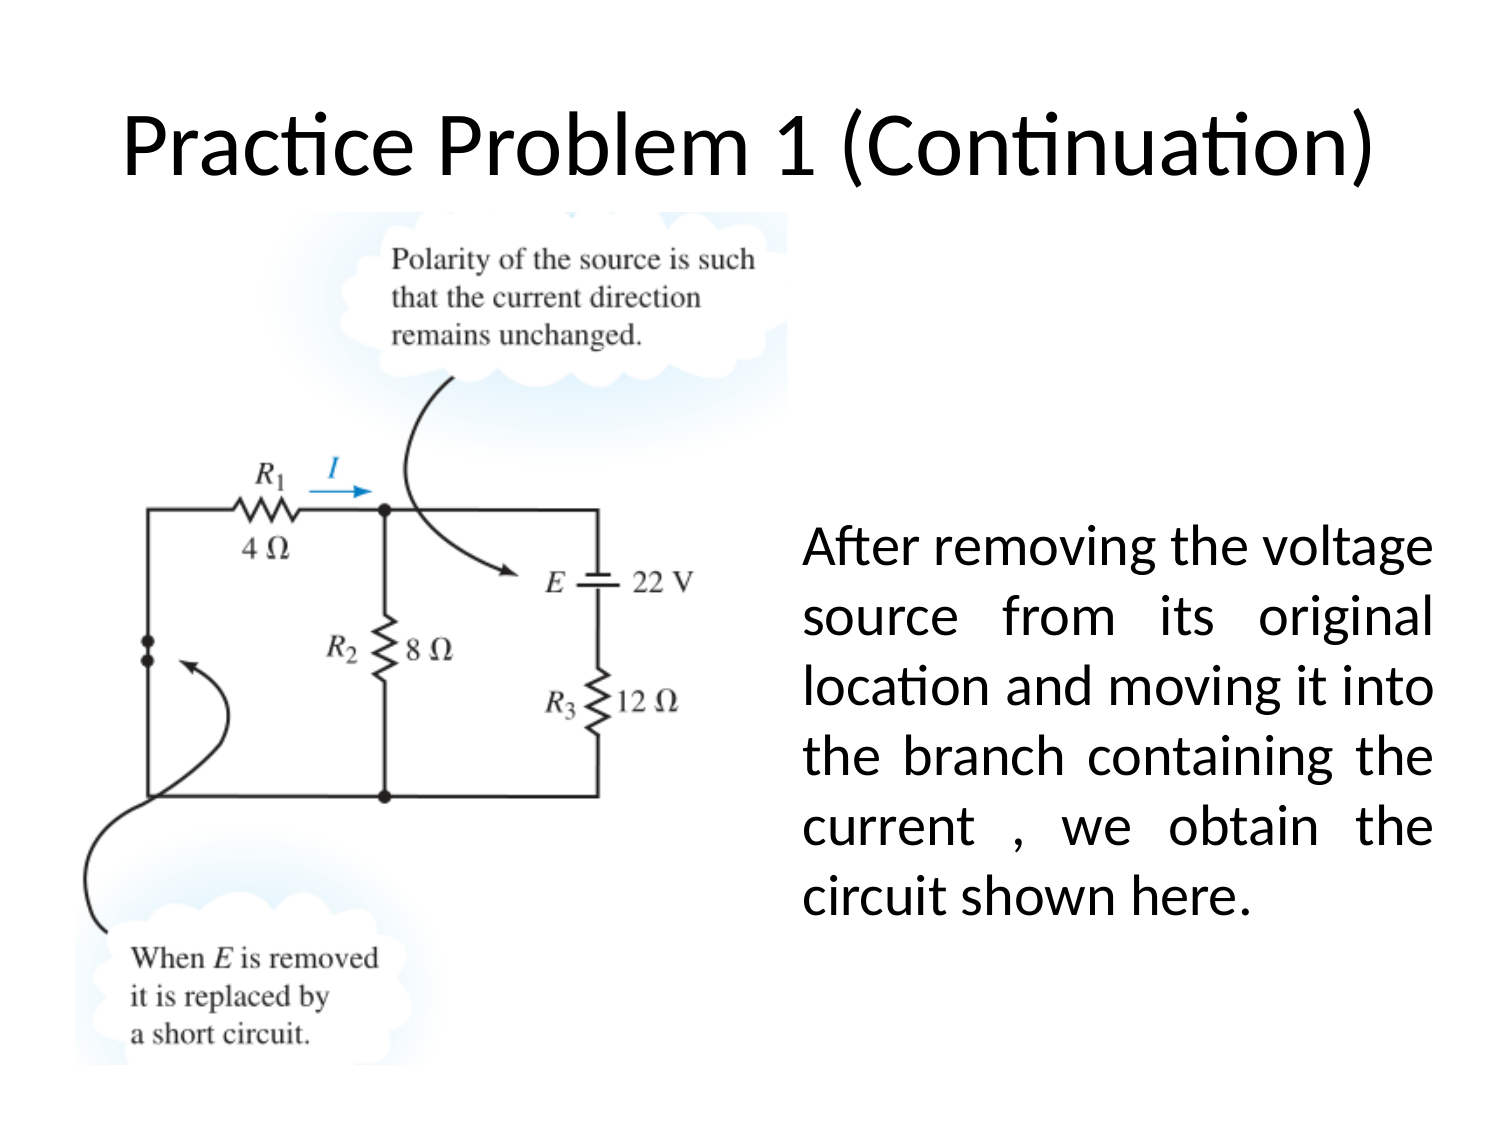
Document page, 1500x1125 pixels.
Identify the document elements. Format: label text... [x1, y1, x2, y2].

picture [74, 212, 788, 1065]
title Practice Problem 1 (Continuation) [75, 45, 1425, 233]
